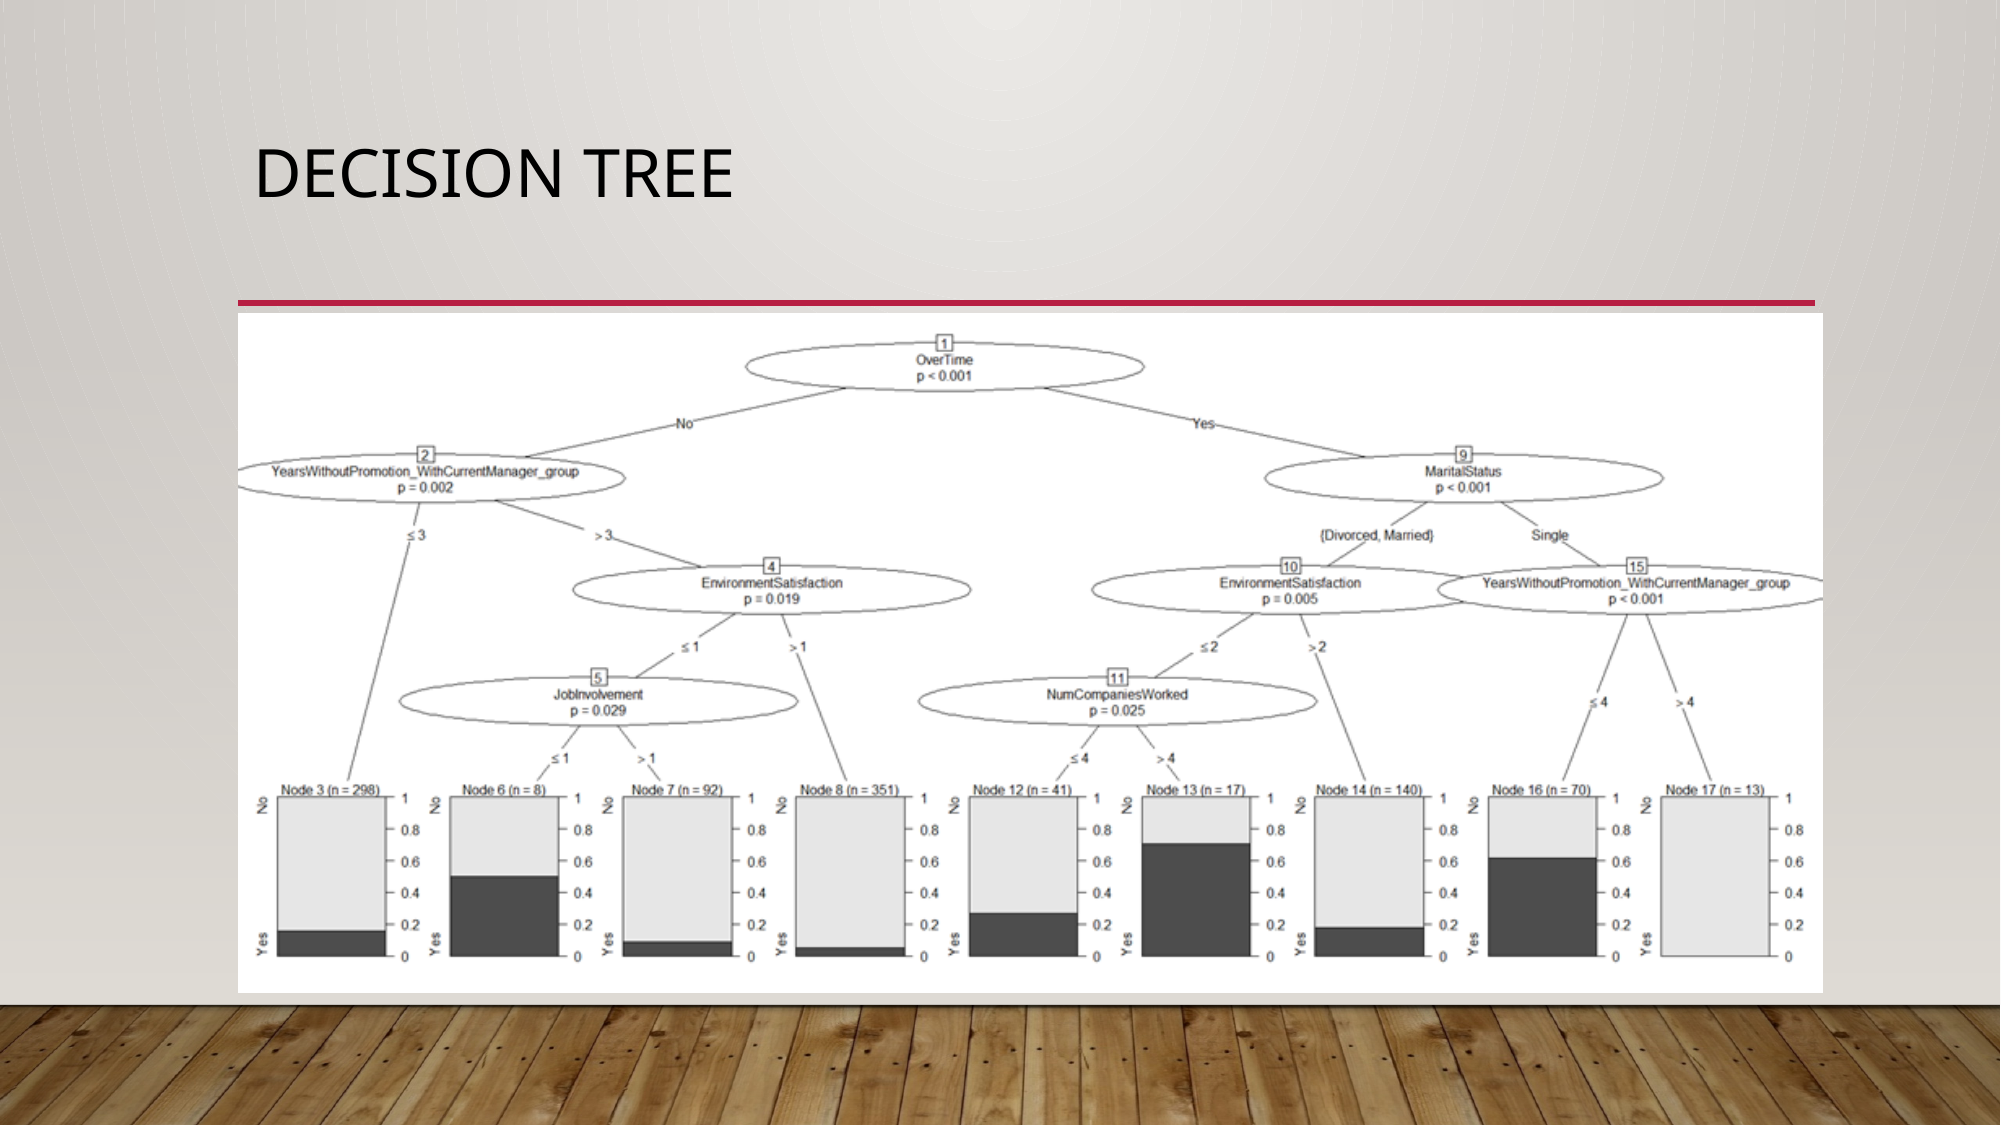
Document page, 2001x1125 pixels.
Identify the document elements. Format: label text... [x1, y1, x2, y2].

picture [0, 1005, 2000, 1125]
title Decision Tree [238, 131, 1814, 305]
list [237, 313, 1823, 994]
